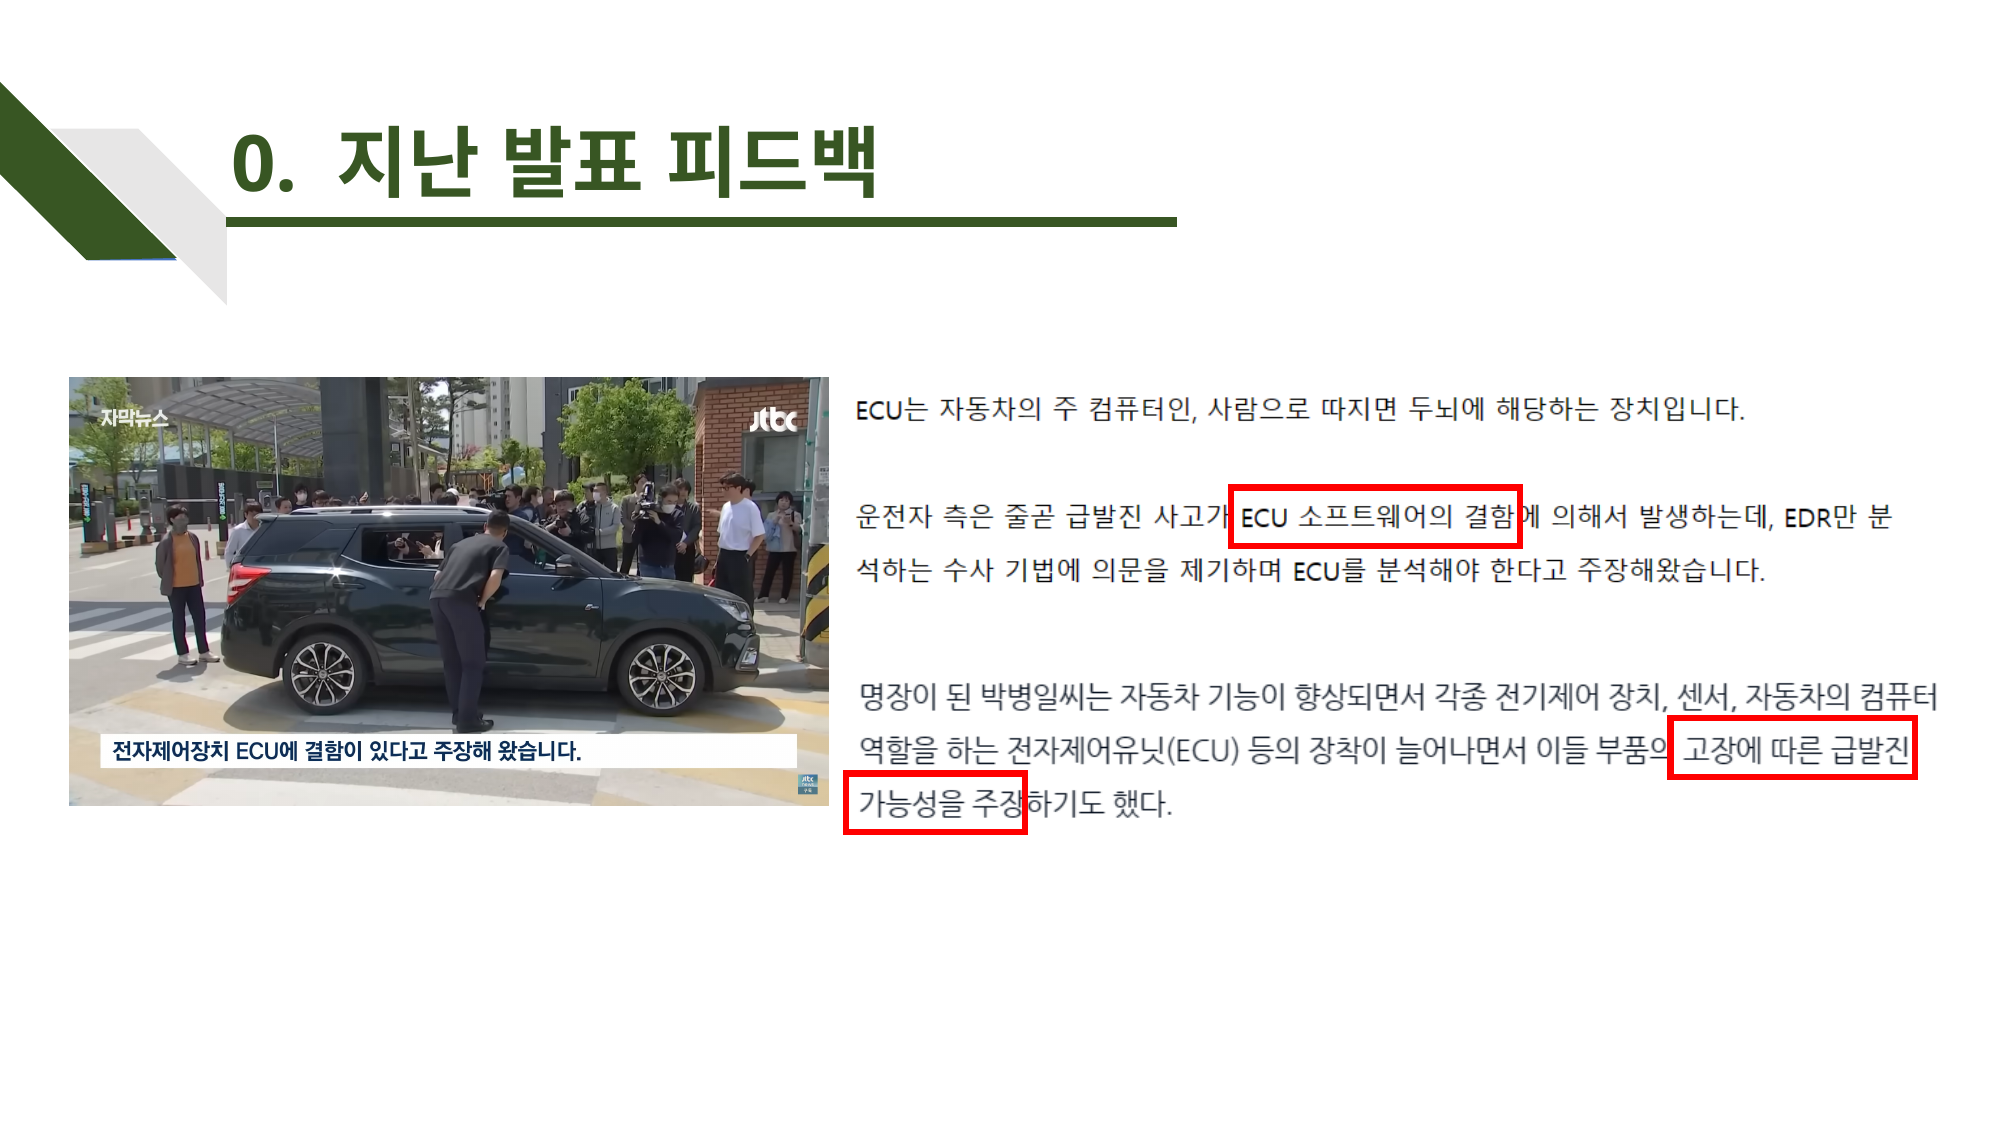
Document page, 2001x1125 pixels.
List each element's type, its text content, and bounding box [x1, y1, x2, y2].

text_box [845, 829, 1026, 833]
title 0. 지난 발표 피드백 [211, 104, 1751, 304]
picture [68, 366, 1977, 806]
picture [845, 666, 1960, 829]
text_box [0, 81, 177, 261]
